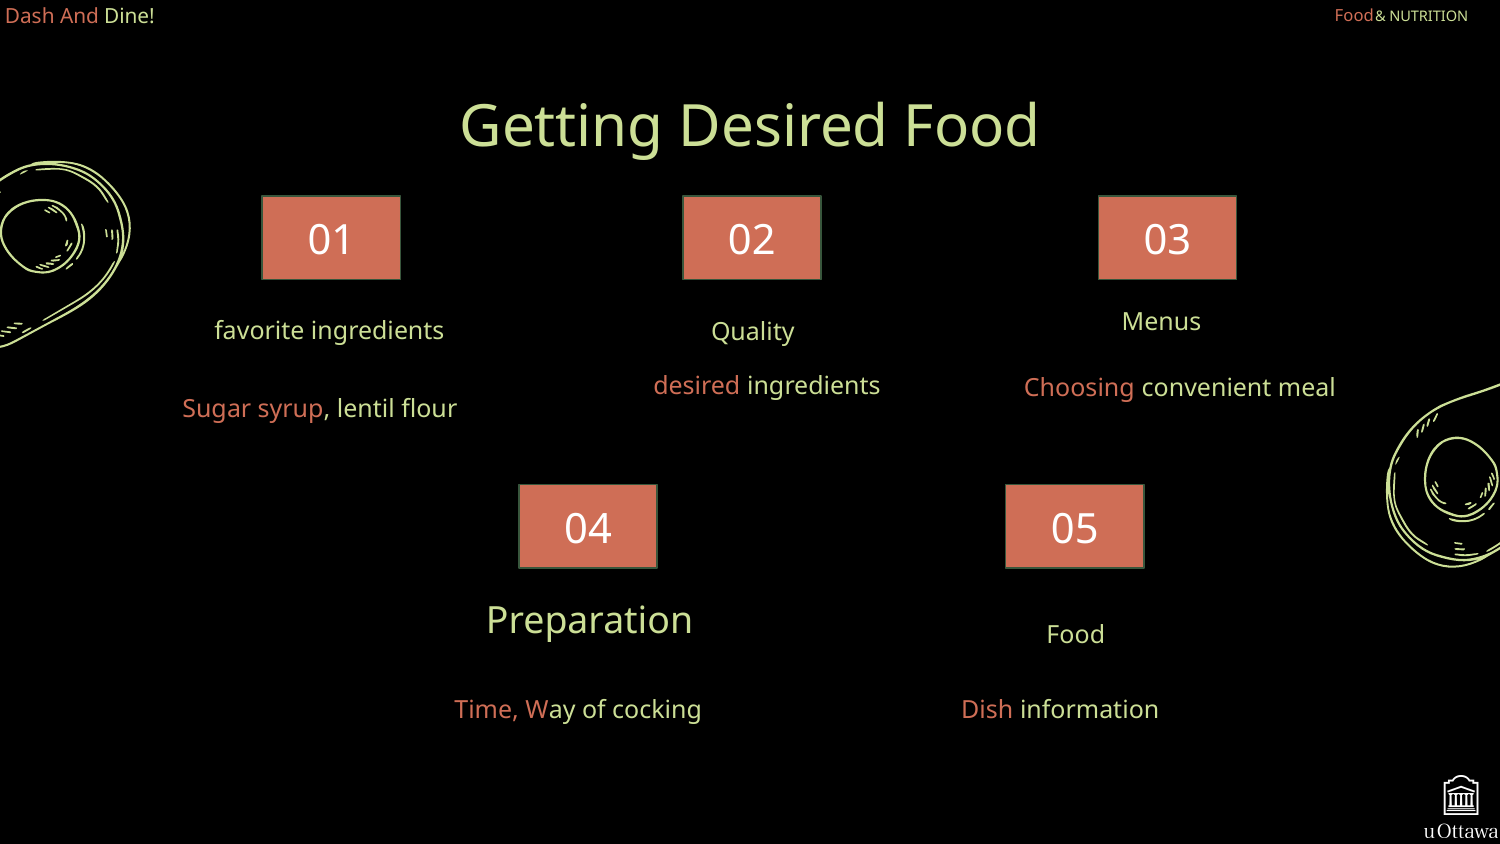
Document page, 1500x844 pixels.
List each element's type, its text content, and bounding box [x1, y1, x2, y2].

subtitle Time, Way of cocking [394, 678, 763, 773]
title 01 [261, 195, 401, 280]
title Getting Desired Food [113, 72, 1386, 167]
subtitle Dish information [876, 678, 1245, 773]
title 05 [1005, 484, 1145, 569]
subtitle desired ingredients [582, 354, 952, 449]
title 02 [682, 195, 822, 280]
subtitle Choosing convenient meal [995, 356, 1365, 451]
title favorite ingredients [95, 291, 565, 368]
text_box Food & NUTRITION [1291, 0, 1500, 25]
title Preparation [405, 580, 775, 657]
picture [1424, 775, 1498, 838]
title Quality [568, 292, 938, 369]
text_box Dash And Dine! [0, 0, 205, 29]
title Food [891, 604, 1261, 680]
title Menus [982, 292, 1351, 369]
subtitle Sugar syrup, lentil flour [135, 377, 505, 472]
title 03 [1098, 195, 1237, 280]
title 04 [518, 484, 658, 569]
